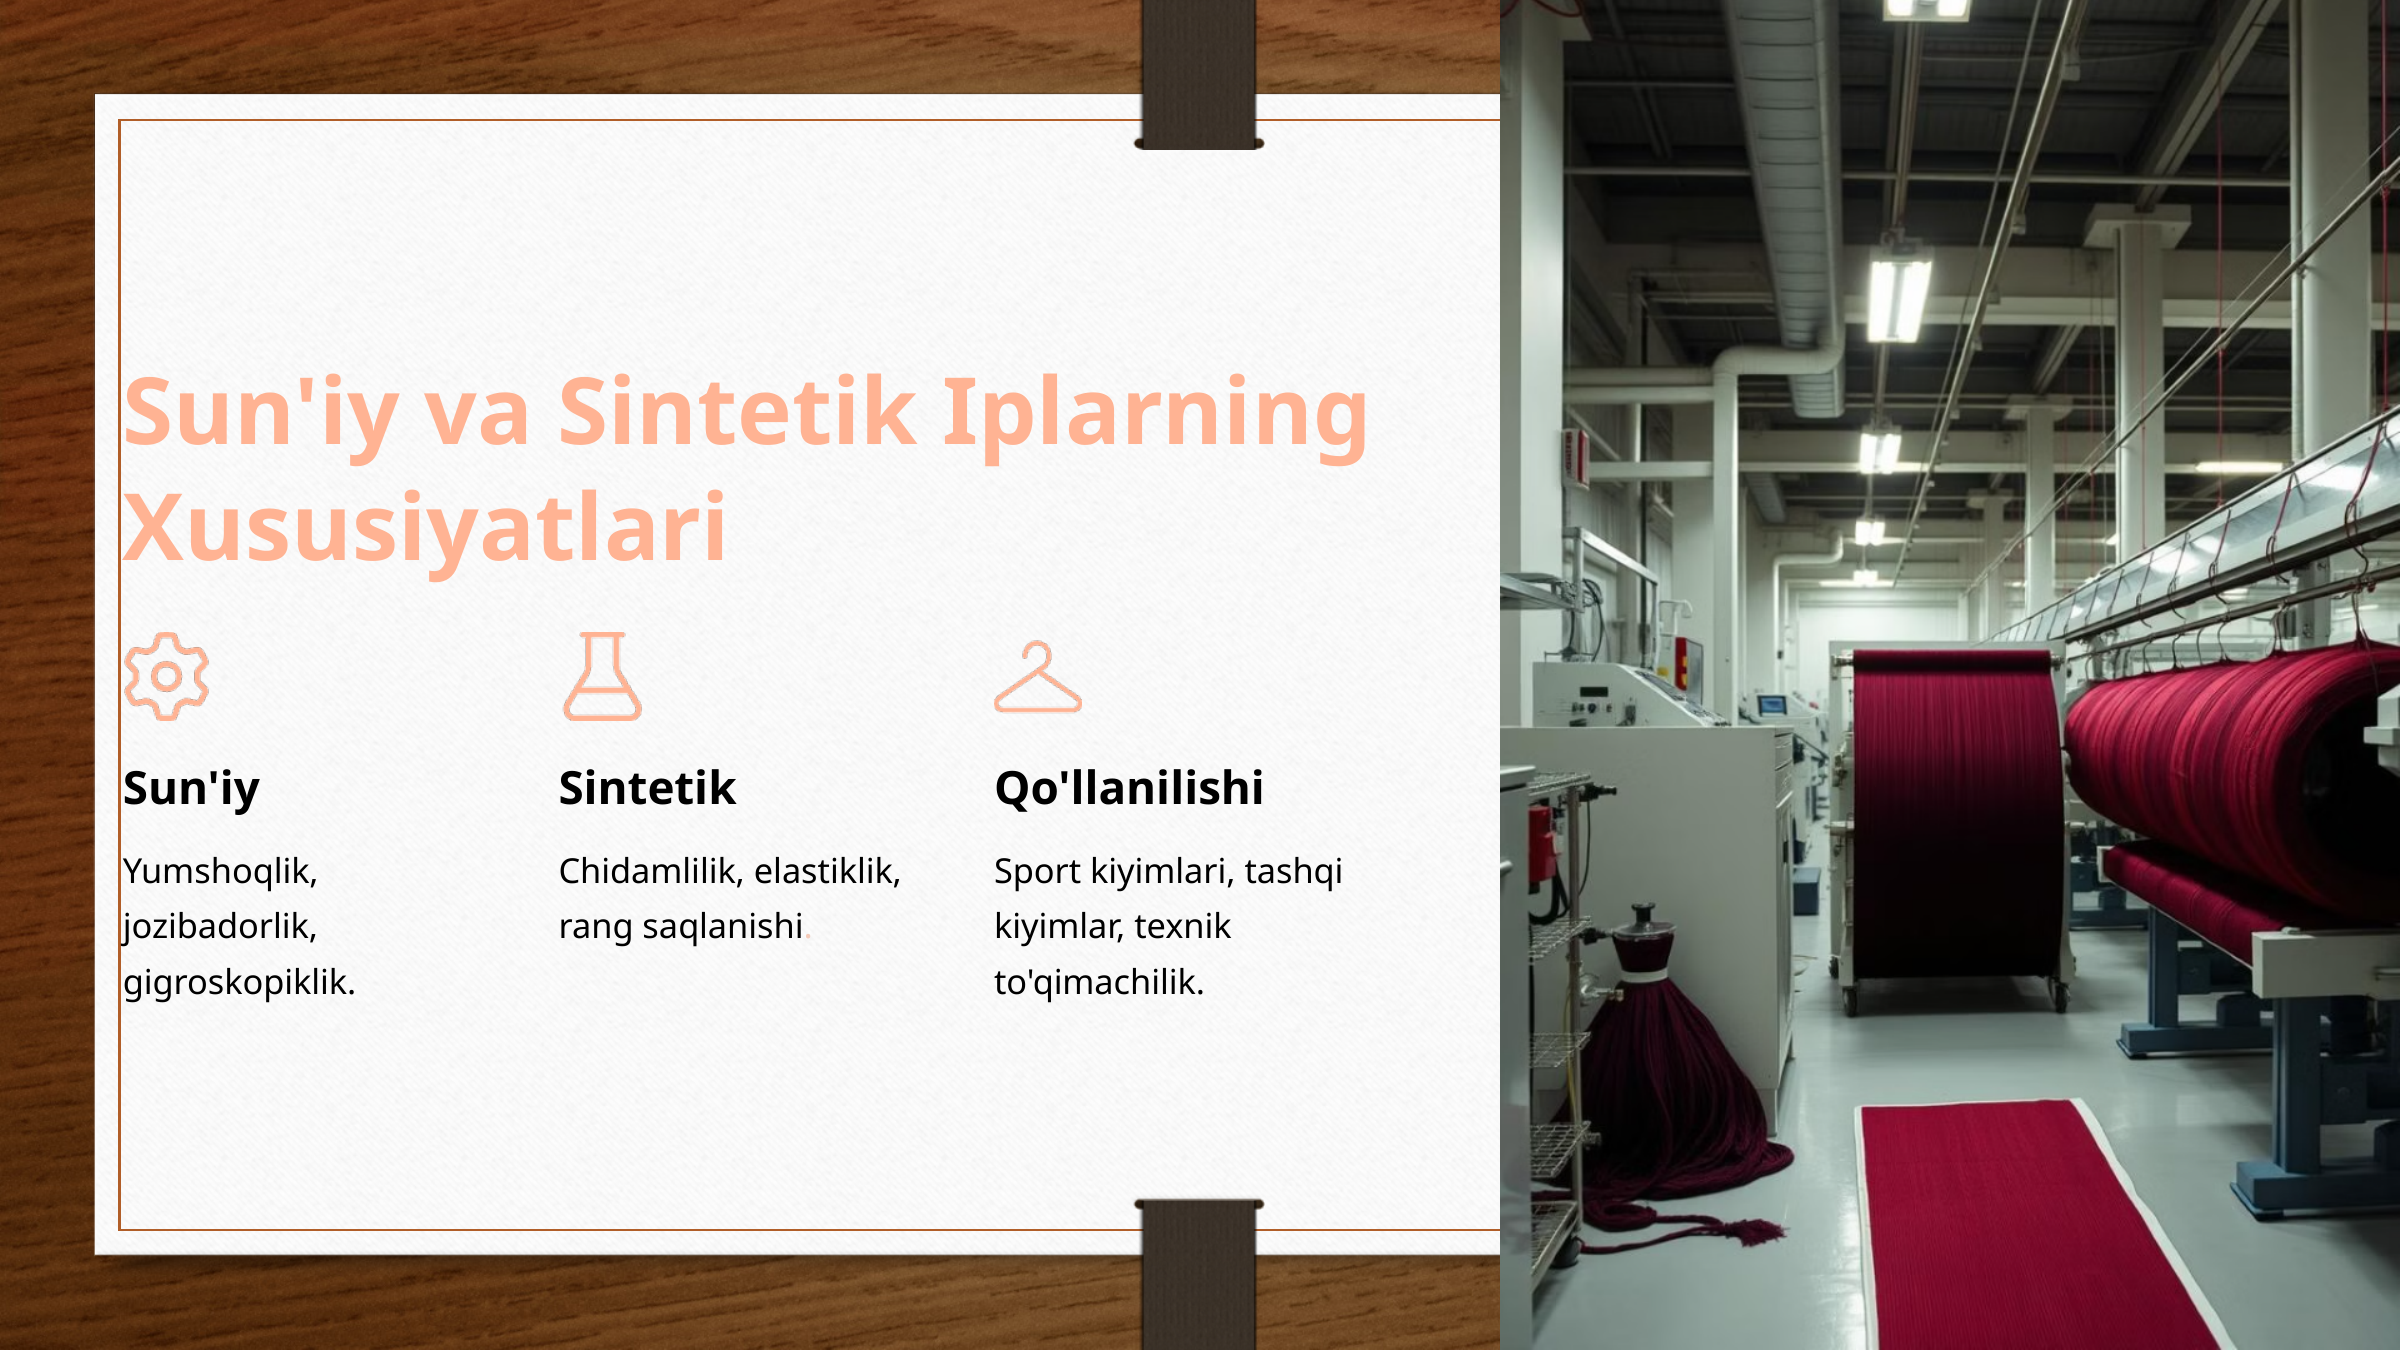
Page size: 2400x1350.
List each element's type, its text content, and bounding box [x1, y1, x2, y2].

picture [0, 0, 1138, 1350]
text_box Sun'iy va Sintetik Iplarning Xususiyatlari [122, 346, 1377, 581]
picture [121, 0, 2400, 1350]
text_box Qo'llanilishi [994, 755, 1377, 815]
text_box Sport kiyimlari, tashqi kiyimlar, texnik to'qimachilik. [994, 835, 1377, 1004]
picture [1139, 1201, 1257, 1350]
text_box Sintetik [558, 755, 942, 815]
text_box Yumshoqlik, jozibadorlik, gigroskopiklik. [122, 835, 506, 1004]
text_box Chidamlilik, elastiklik, rang saqlanishi. [558, 835, 942, 1004]
text_box Sun'iy [122, 755, 506, 815]
